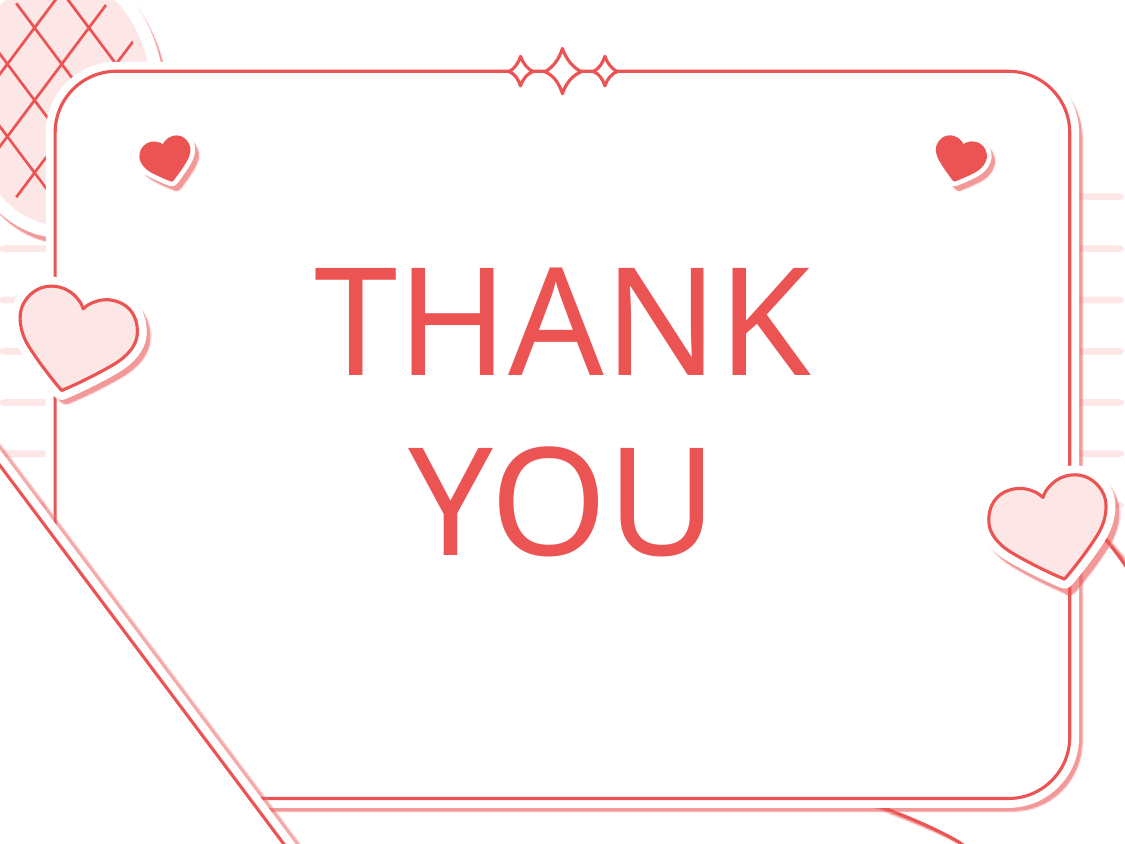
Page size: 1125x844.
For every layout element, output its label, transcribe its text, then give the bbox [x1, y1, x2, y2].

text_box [13, 291, 136, 393]
title THANK YOU [265, 318, 861, 492]
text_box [991, 480, 1113, 581]
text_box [141, 139, 192, 181]
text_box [934, 139, 985, 181]
